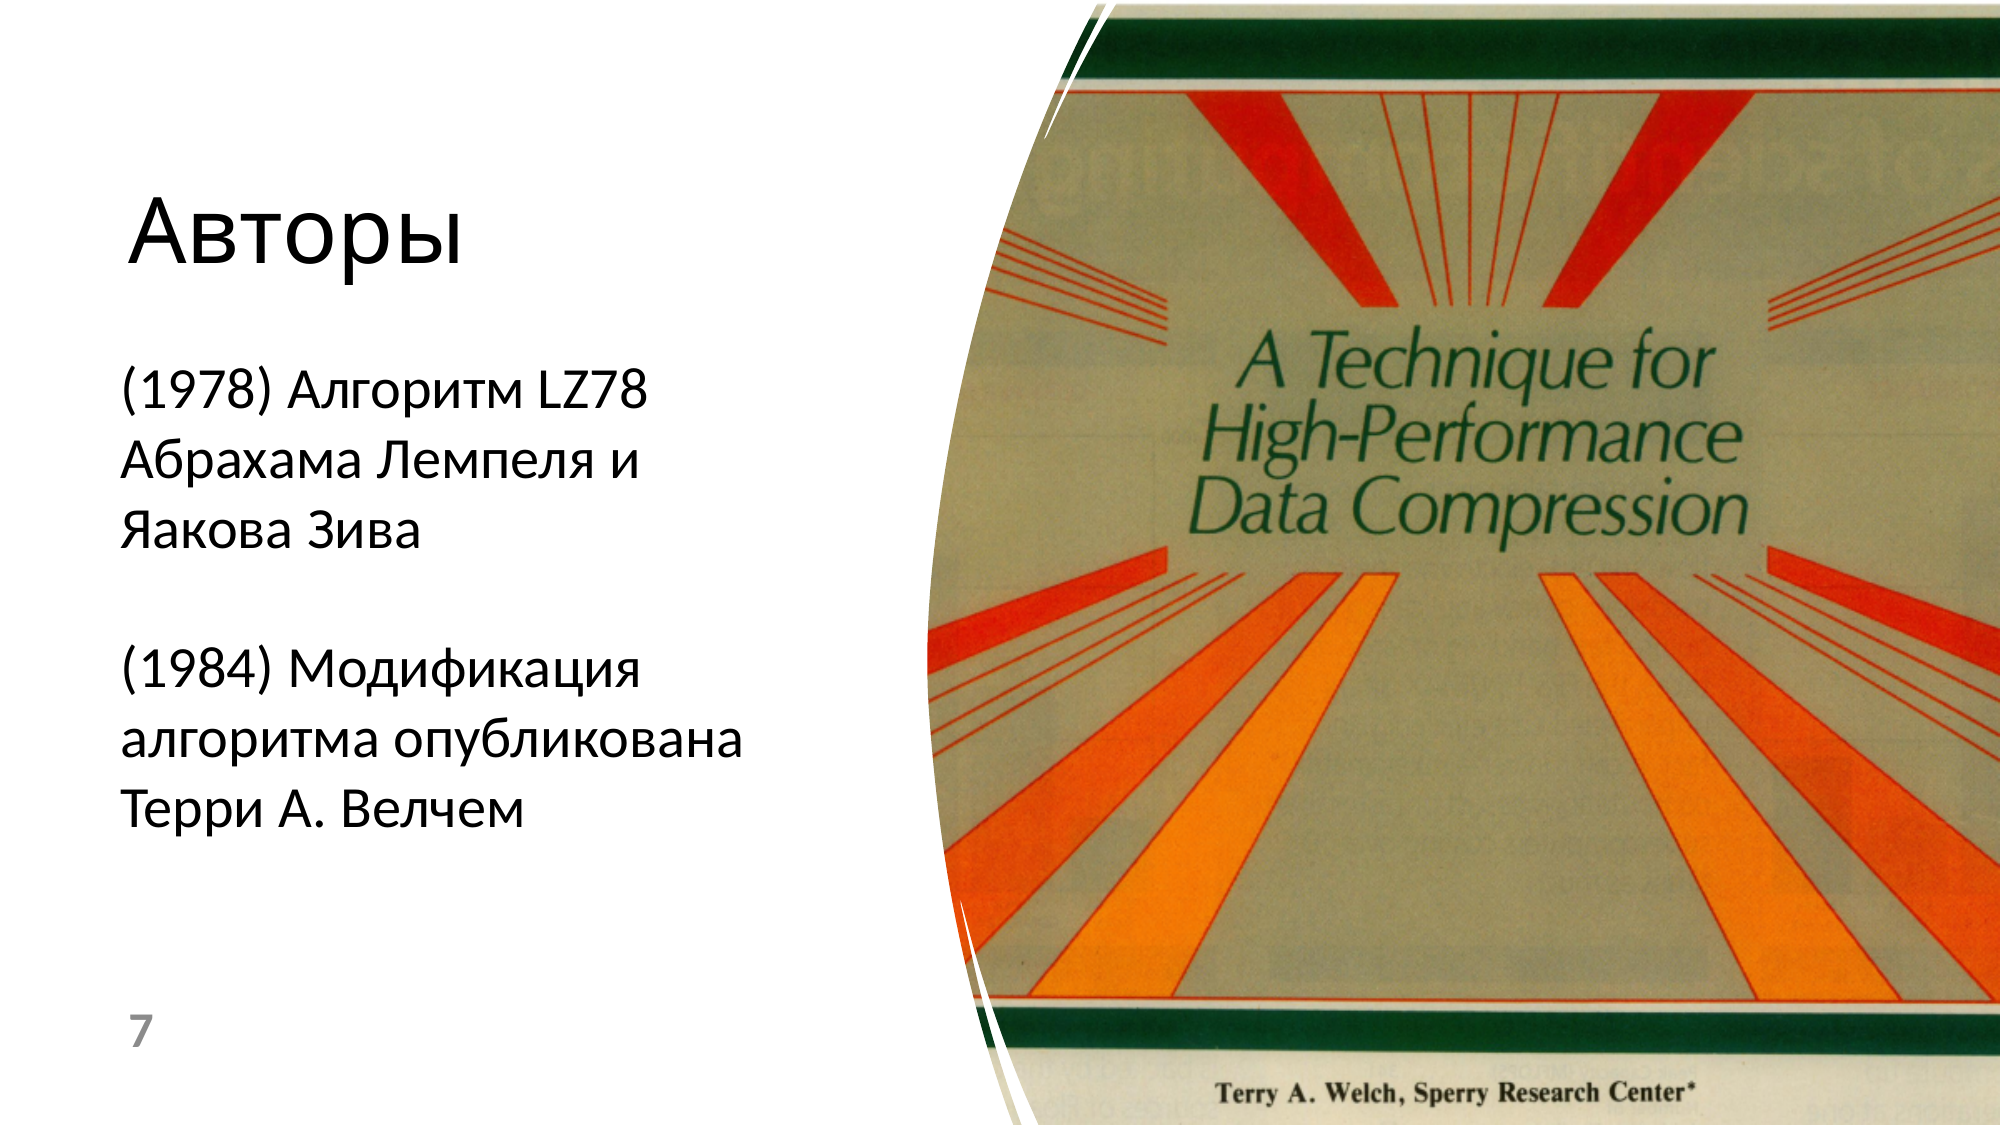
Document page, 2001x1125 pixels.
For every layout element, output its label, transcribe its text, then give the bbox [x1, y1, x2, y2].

slide_number 7 [113, 997, 564, 1057]
picture [927, 0, 2000, 1125]
title Авторы [113, 124, 721, 342]
text_box (1978) Алгоритм LZ78 Абрахама Лемпеля и Яакова Зива (1984) Модификация алгоритма опубликована Терри А. Велчем [106, 342, 824, 847]
